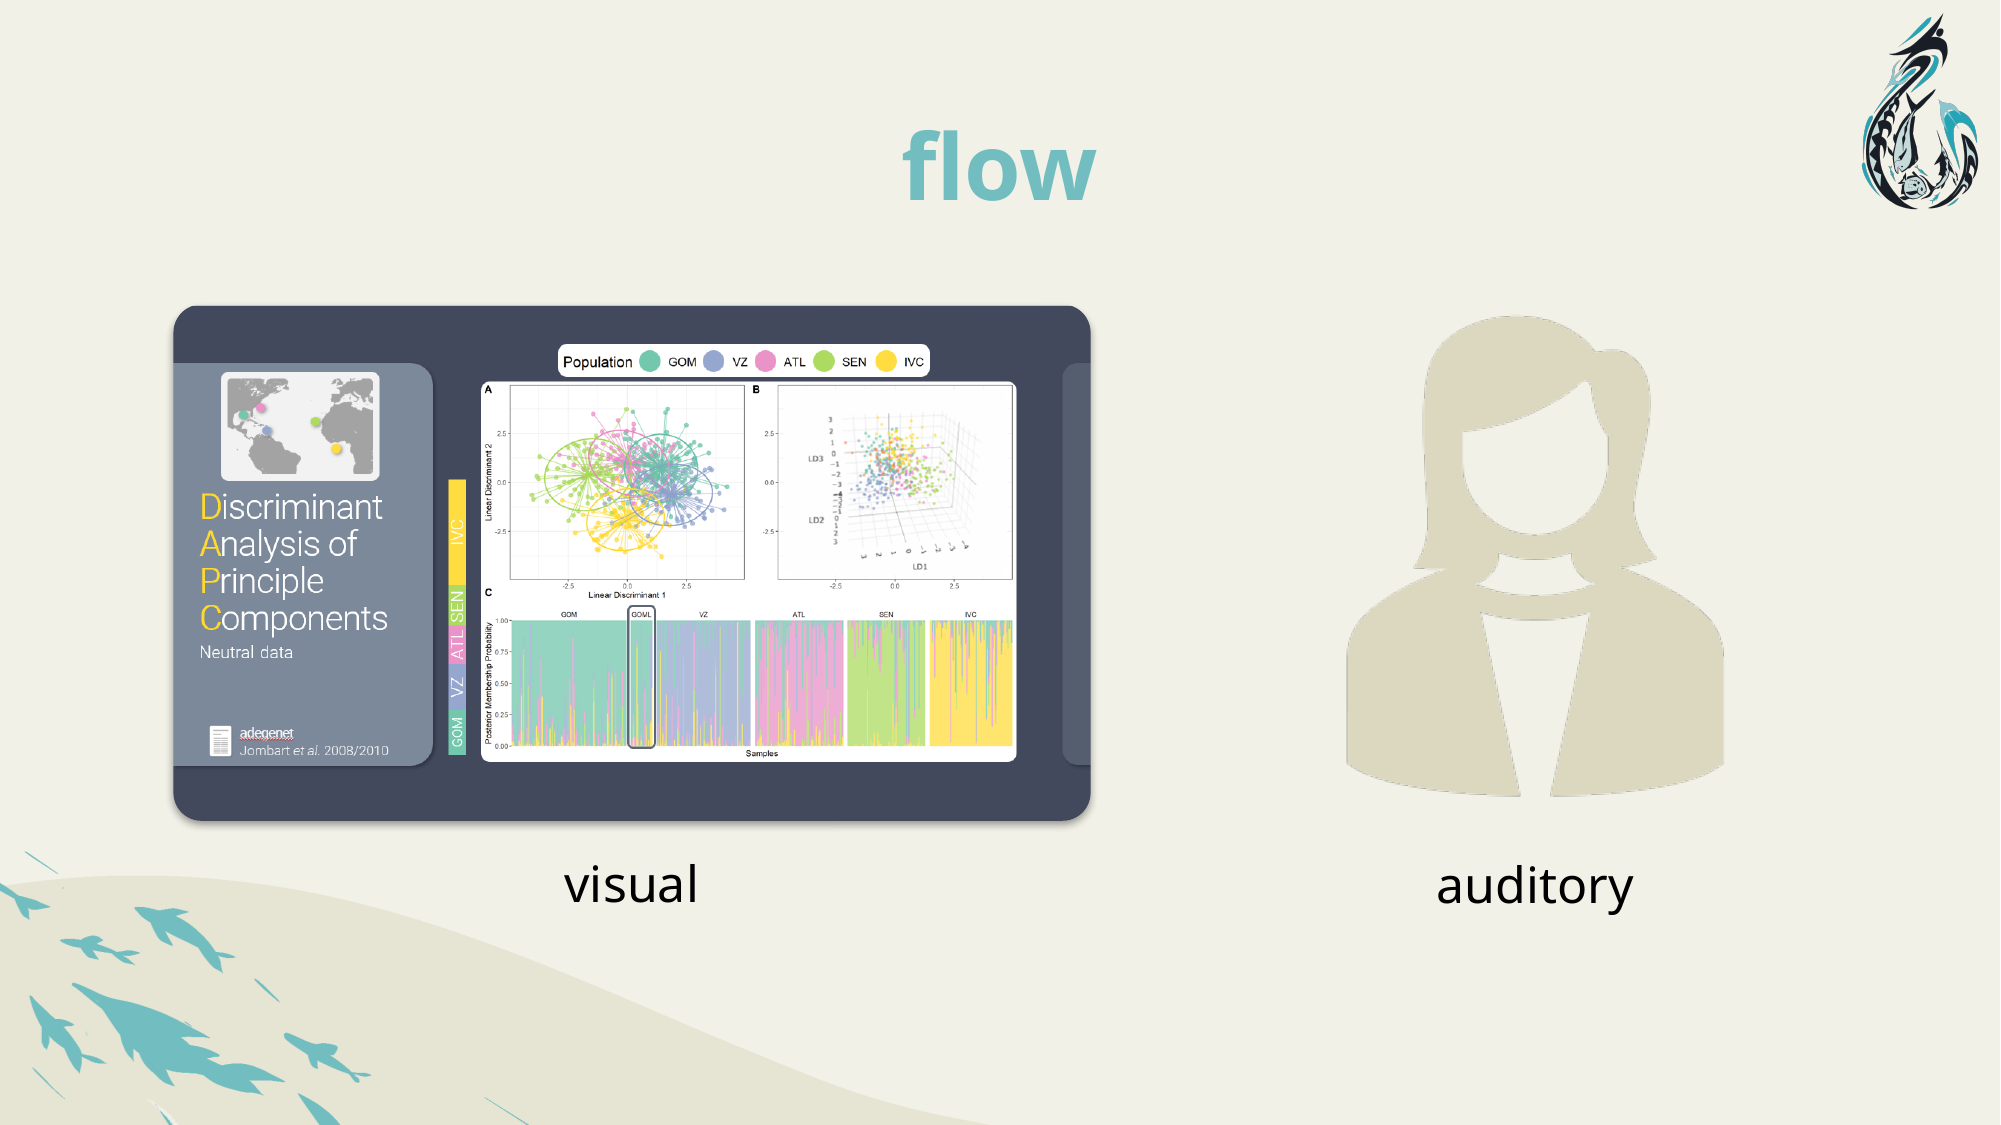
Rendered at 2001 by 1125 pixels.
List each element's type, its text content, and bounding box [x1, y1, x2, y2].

picture [1851, 13, 1985, 214]
title flow [137, 61, 1863, 280]
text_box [1243, 262, 1827, 923]
picture [0, 841, 1022, 1125]
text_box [172, 303, 1092, 922]
